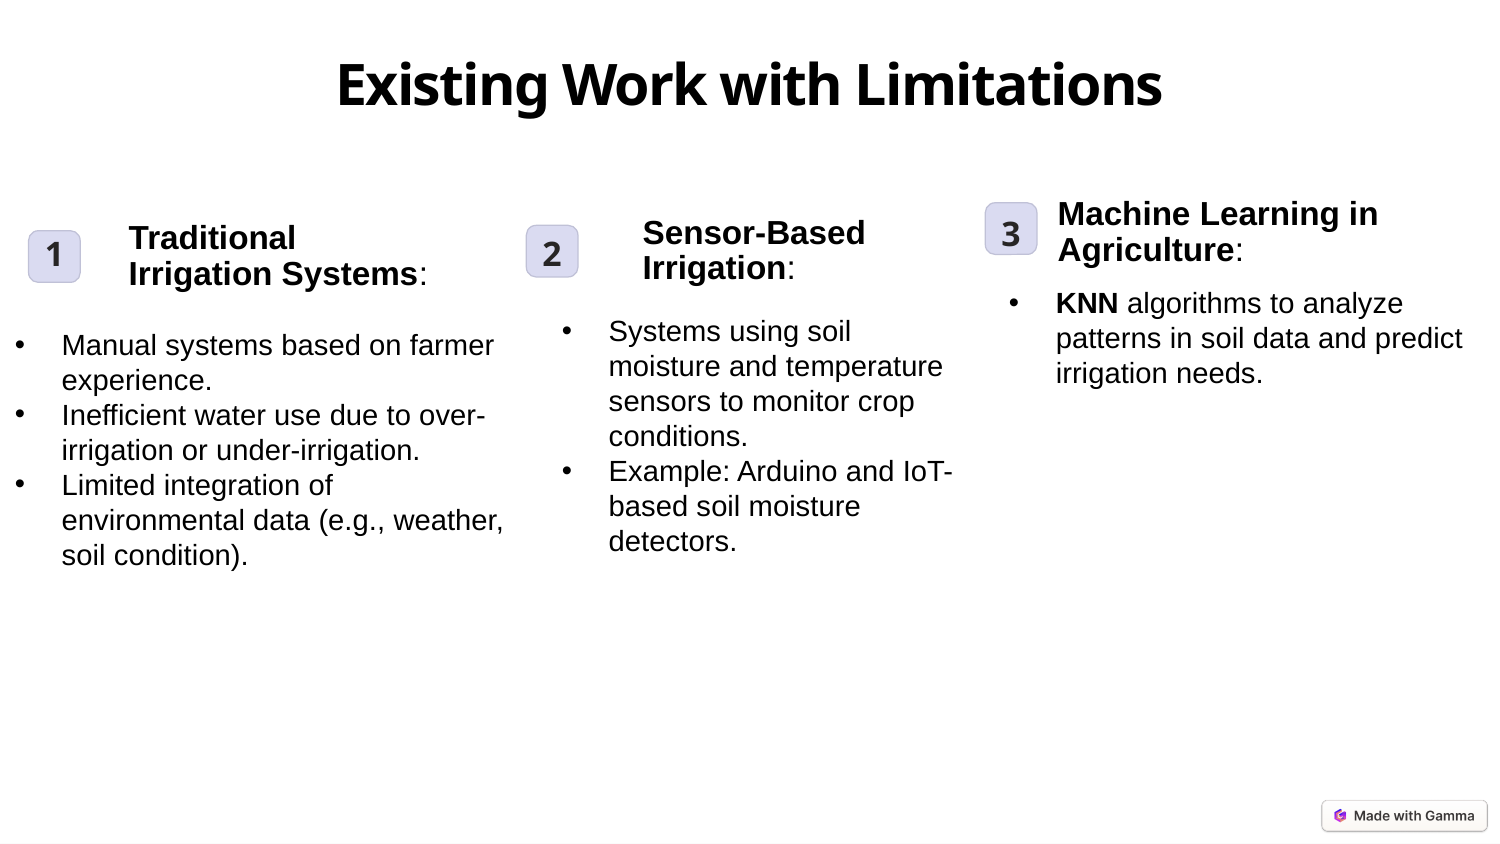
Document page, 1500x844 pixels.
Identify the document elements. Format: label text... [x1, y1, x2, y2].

text_box [28, 230, 81, 283]
text_box 2 [547, 239, 558, 274]
picture [1316, 794, 1493, 837]
text_box [985, 202, 1037, 255]
text_box Sensor-Based Irrigation: [642, 215, 946, 287]
text_box 3 [1000, 219, 1022, 254]
text_box Manual systems based on farmer experience. Inefficient water use due to over-irrigation or under-irrigation. Limited integration of environmental data (e.g., weather, soil condition). [0, 319, 527, 579]
text_box KNN algorithms to analyze patterns in soil data and predict irrigation needs. [994, 276, 1484, 432]
text_box Traditional Irrigation Systems: [128, 220, 432, 293]
text_box Machine Learning in Agriculture: [1057, 196, 1394, 276]
text_box Systems using soil moisture and temperature sensors to monitor crop conditions. Example: Arduino and IoT-based soil moisture detectors. [547, 305, 974, 565]
text_box [526, 225, 578, 277]
text_box 1 [47, 239, 62, 274]
text_box Existing Work with Limitations [335, 45, 1222, 189]
